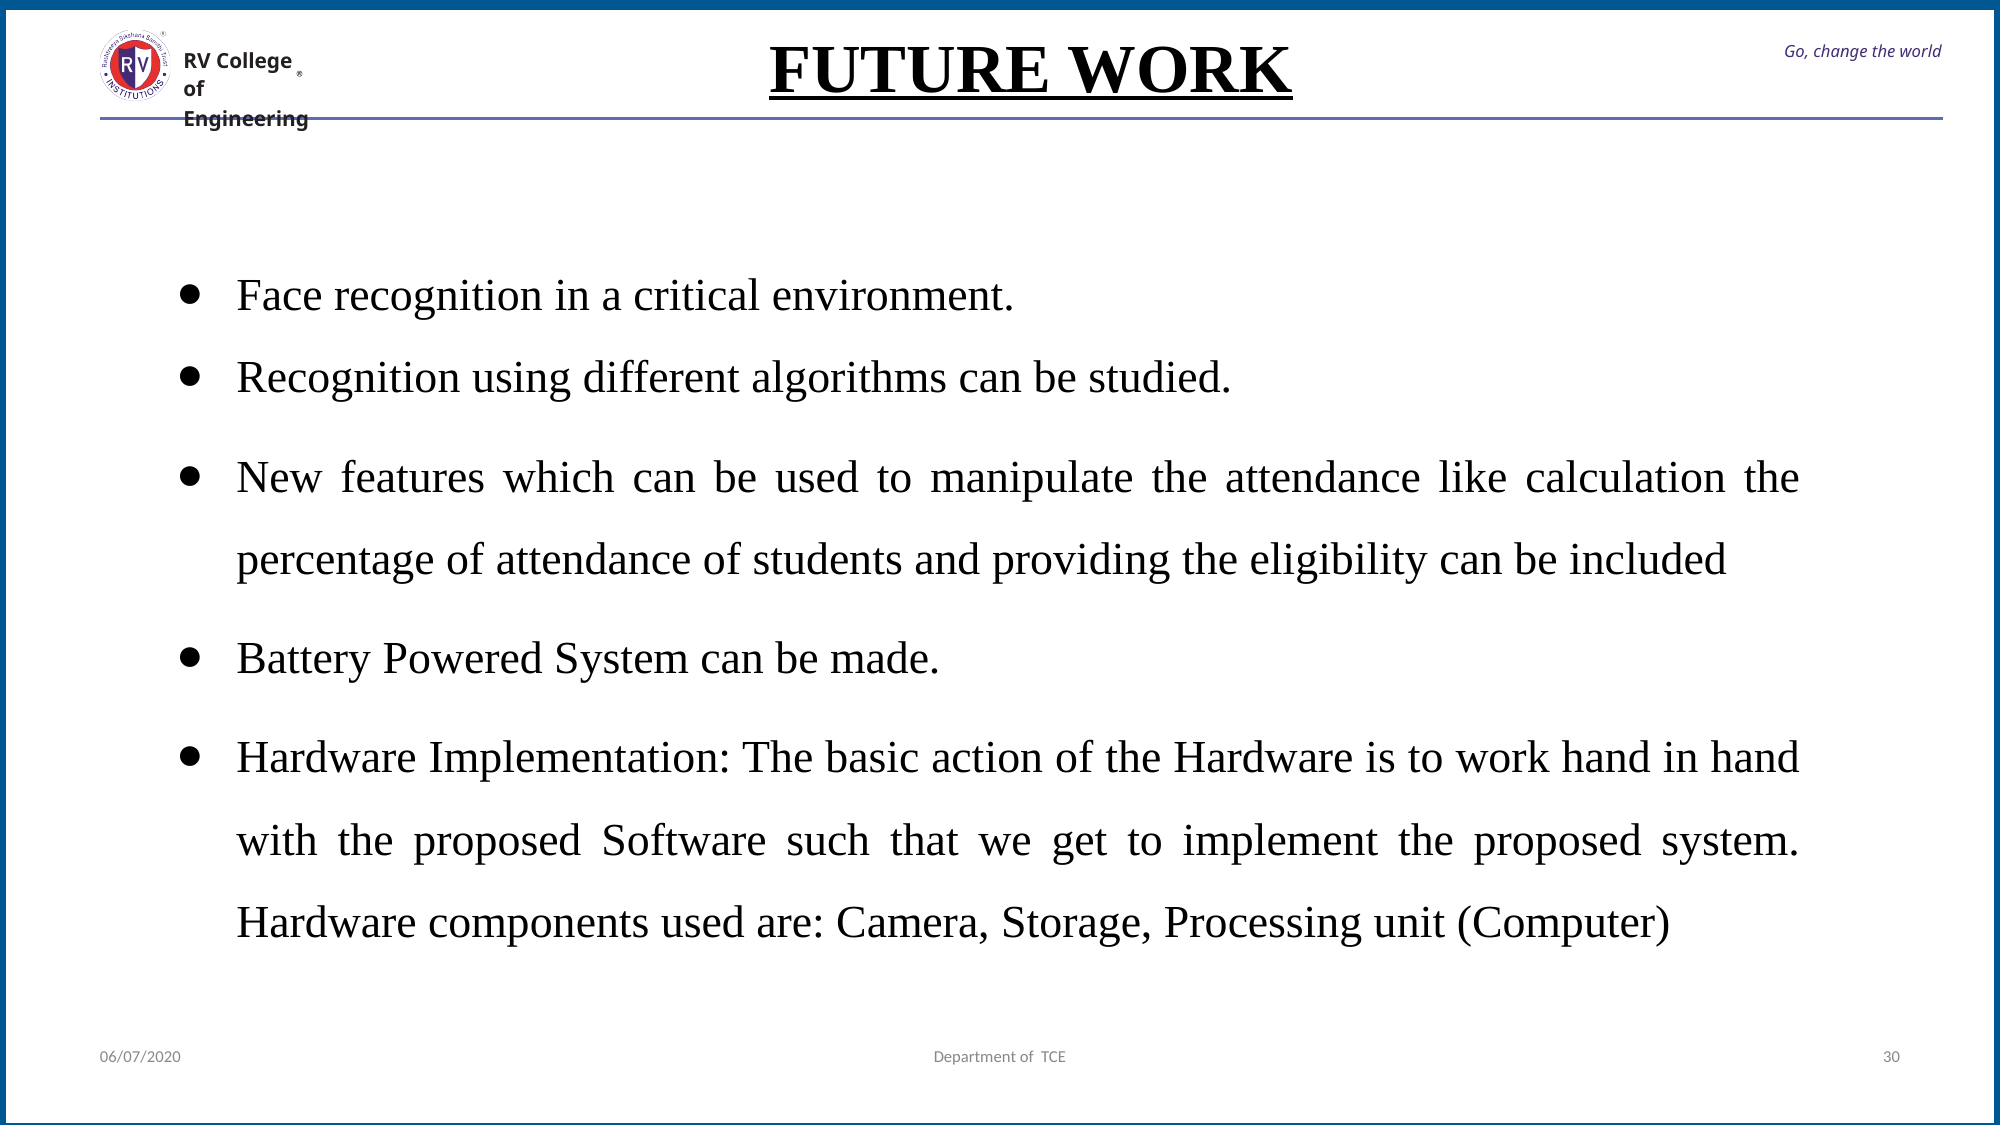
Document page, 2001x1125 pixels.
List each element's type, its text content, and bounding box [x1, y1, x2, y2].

text_box Face recognition in a critical environment. Recognition using different algorithms can be studied. New features which can be used to manipulate the attendance like calculation the percentage of attendance of students and providing the eligibility can be included Battery Powered System can be made. Hardware Implementation: The basic action of the Hardware is to work hand in hand with the proposed Software such that we get to implement the proposed system. Hardware components used are: Camera, Storage, Processing unit (Computer) [146, 222, 1817, 1028]
slide_number 30 [1440, 1046, 1900, 1103]
text_box [60, 29, 1963, 122]
text_box FUTURE WORK [99, 19, 1963, 112]
footer Department of TCE [680, 1046, 1320, 1074]
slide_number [99, 1046, 560, 1074]
text_box [0, 3, 2000, 1125]
